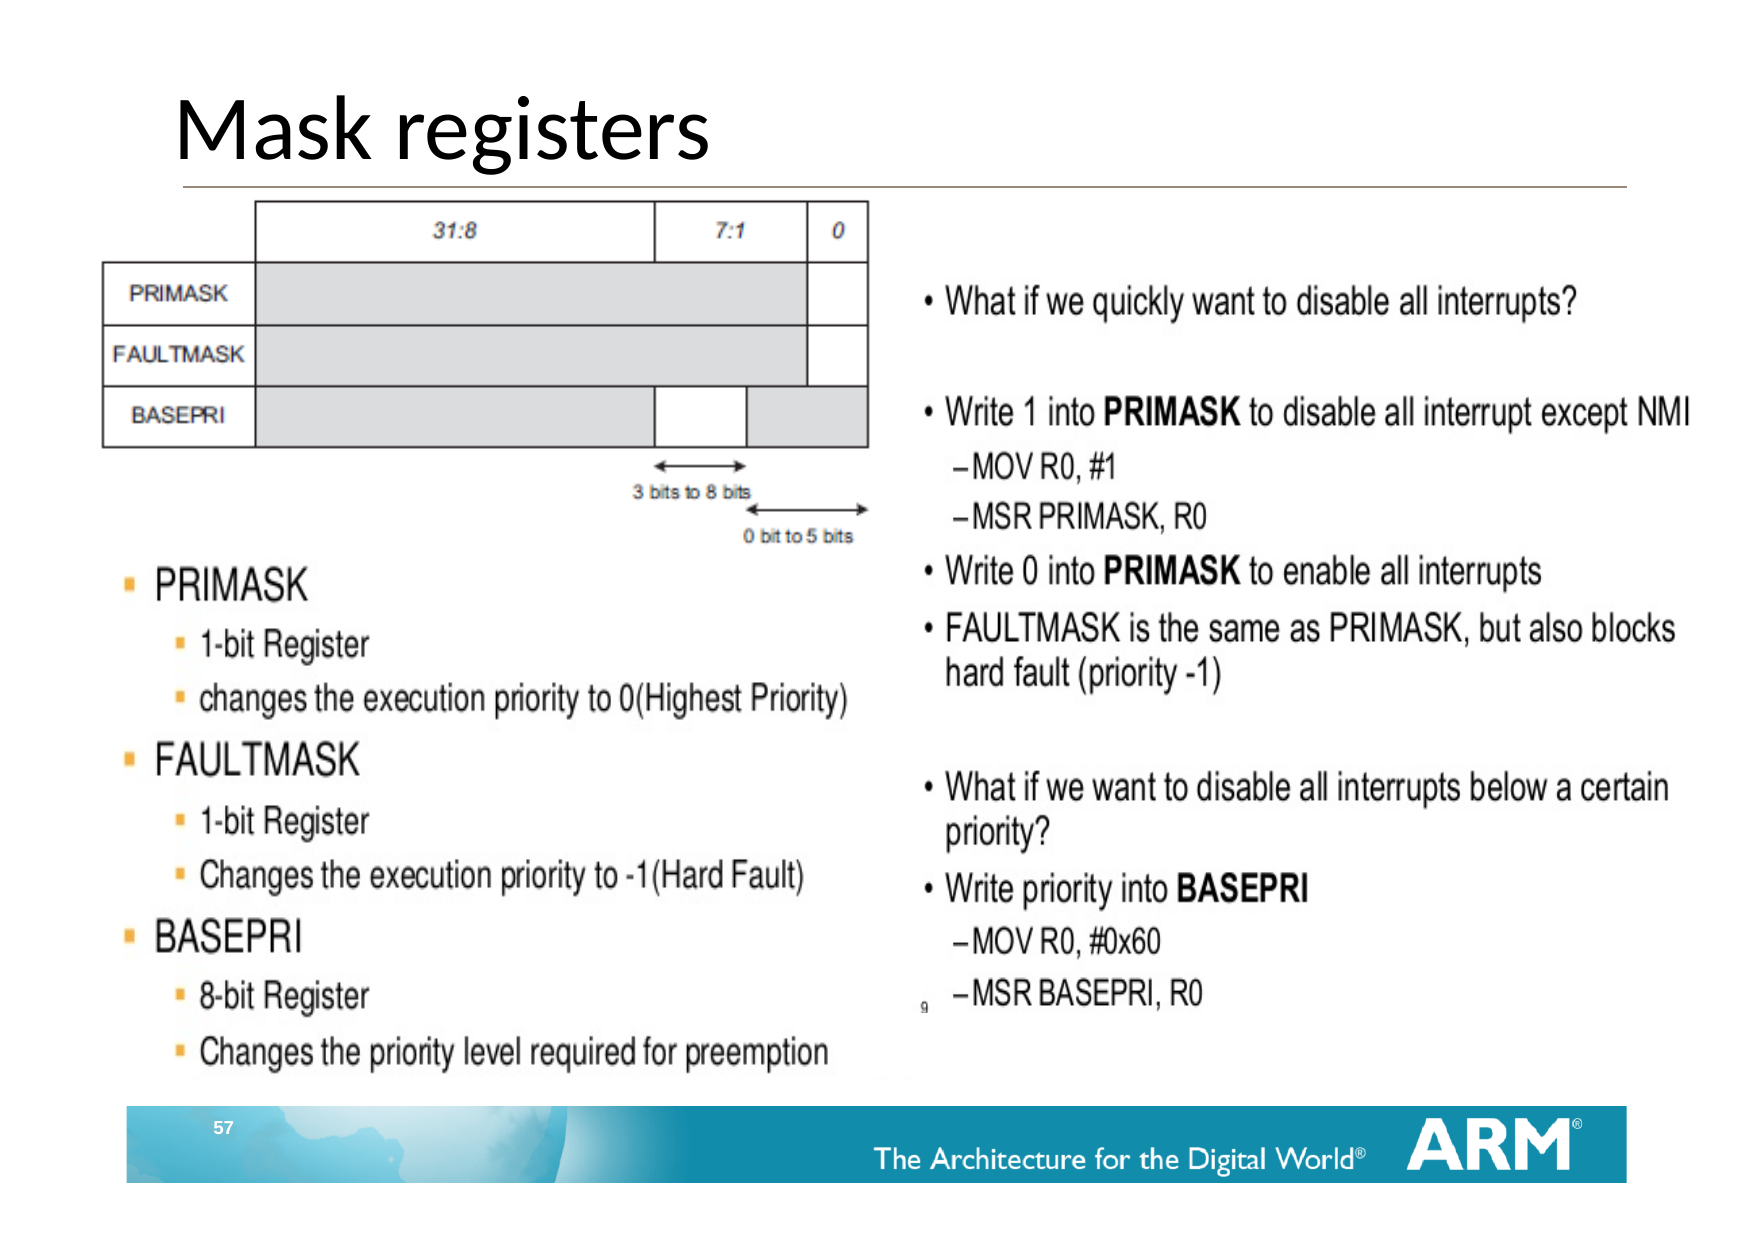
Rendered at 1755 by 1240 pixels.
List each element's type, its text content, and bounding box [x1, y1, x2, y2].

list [912, 265, 1740, 1013]
slide_number 57 [198, 1115, 287, 1176]
picture [126, 1106, 1627, 1183]
picture [68, 194, 878, 556]
title Mask registers [173, 80, 1581, 172]
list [19, 489, 913, 1081]
